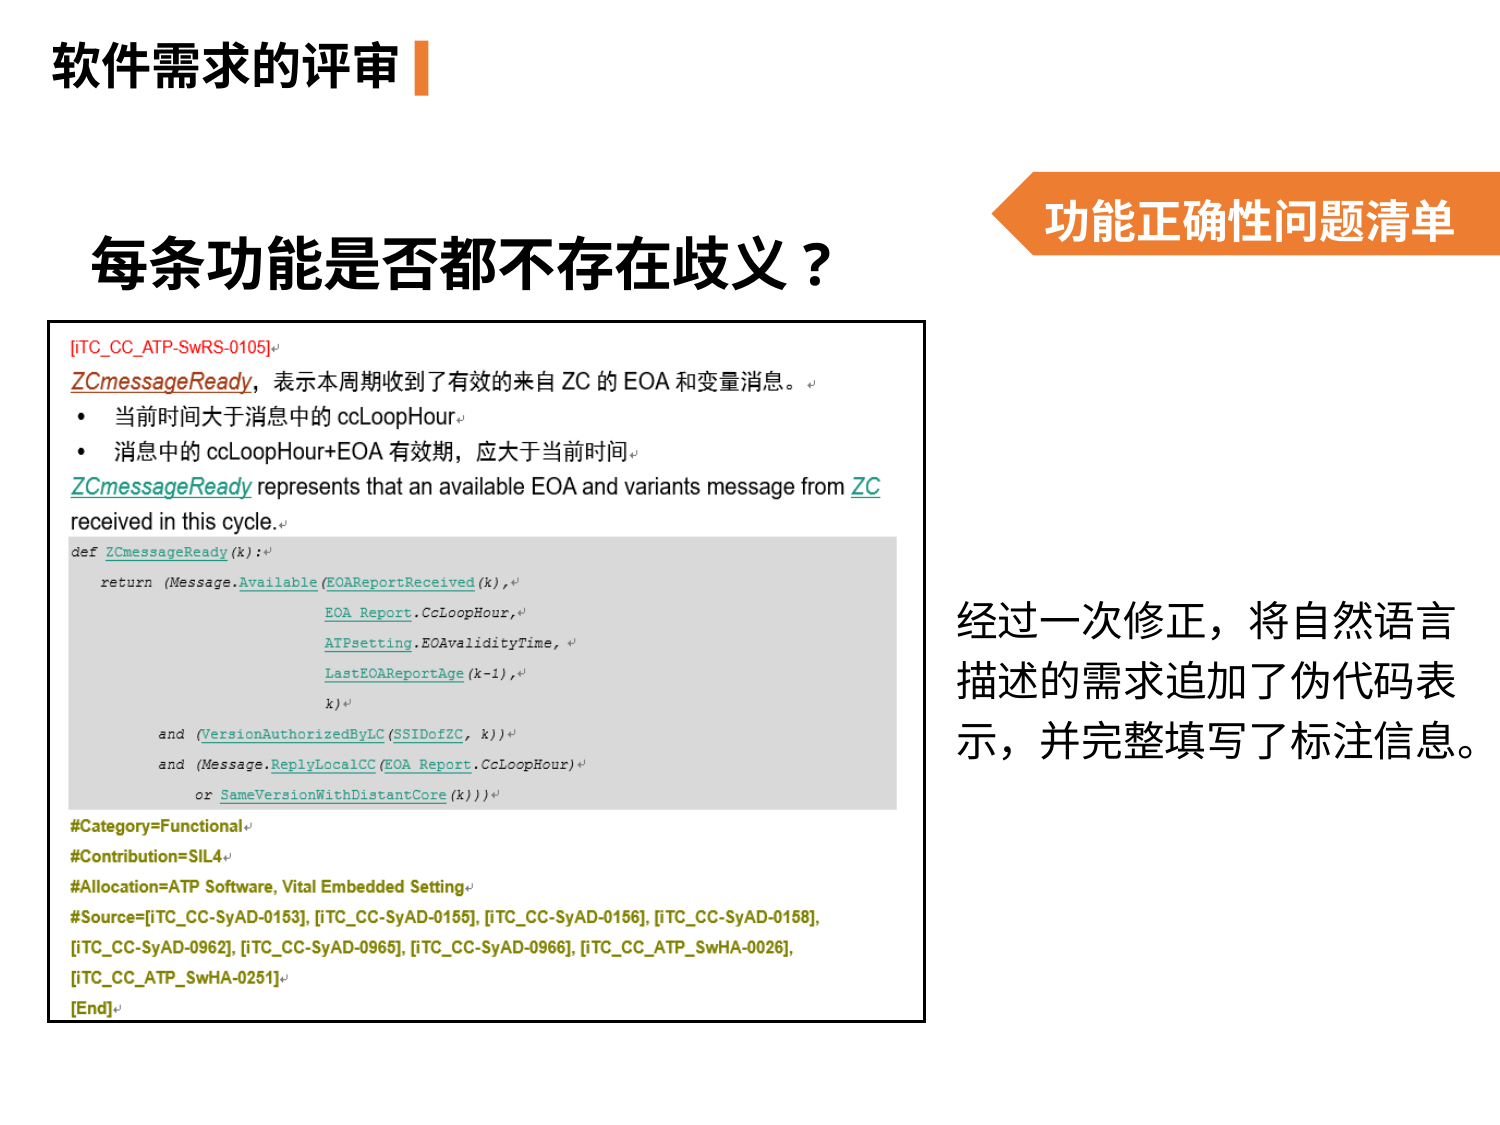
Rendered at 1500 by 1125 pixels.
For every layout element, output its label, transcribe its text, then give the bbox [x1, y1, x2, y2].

text_box 软件需求的评审 [23, 27, 430, 103]
text_box [414, 39, 429, 97]
text_box 每条功能是否都不存在歧义? [75, 202, 992, 305]
text_box 功能正确性问题清单 [991, 171, 1500, 256]
text_box 经过一次修正，将自然语言描述的需求追加了伪代码表示，并完整填写了标注信息。 [941, 577, 1500, 772]
picture [49, 323, 924, 1020]
